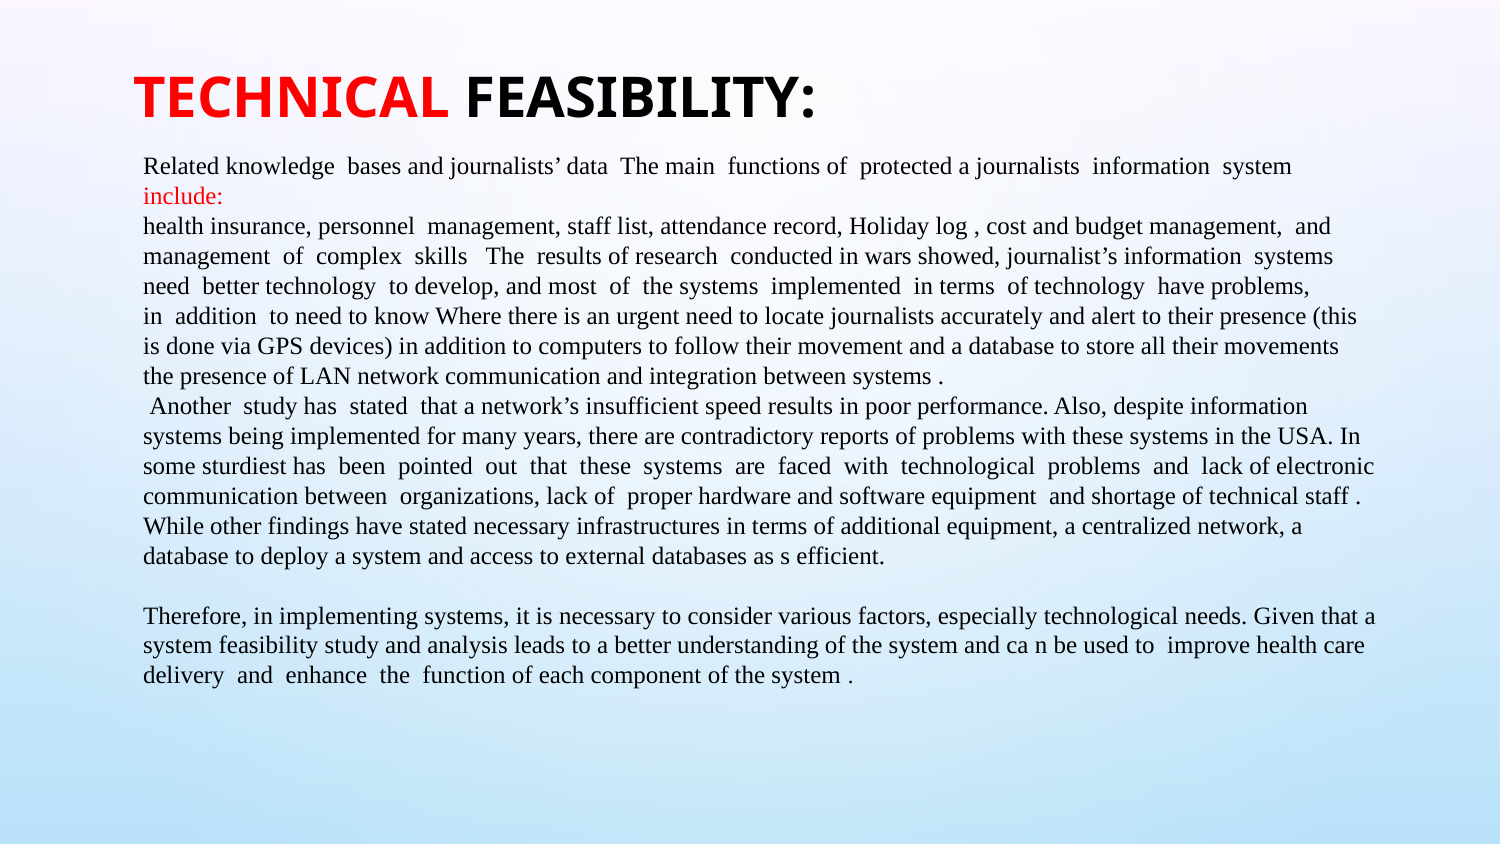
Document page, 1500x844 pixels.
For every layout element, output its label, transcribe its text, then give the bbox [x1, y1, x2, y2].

title Technical feasibility: [118, 64, 1092, 134]
table_cell Cost reduction and avoidance. [0, 20, 1500, 837]
list Related knowledge bases and journalists’ data The main functions of protected a journalists information system include: health insurance, personnel management, staff list, attendance record, Holiday log , cost and budget management, and management of complex skills The results of research conducted in wars showed, journalist’s information systems need better technology to develop, and most of the systems implemented in terms of technology have problems, in addition to need to know Where there is an urgent need to locate journalists accurately and alert to their presence (this is done via GPS devices) in addition to computers to follow their movement and a database to store all their movements the presence of LAN network communication and integration between systems . Another study has stated that a network’s insufficient speed results in poor performance. Also, despite information systems being implemented for many years, there are contradictory reports of problems with these systems in the USA. In some sturdiest has been pointed out that these systems are faced with technological problems and lack of electronic communication between organizations, lack of proper hardware and software equipment and shortage of technical staff . While other findings have stated necessary infrastructures in terms of additional equipment, a centralized network, a database to deploy a system and access to external databases as s efficient. Therefore, in implementing systems, it is necessary to consider various factors, especially technological needs. Given that a system feasibility study and analysis leads to a better understanding of the system and ca n be used to improve health care delivery and enhance the function of each component of the system . [118, 150, 1380, 790]
